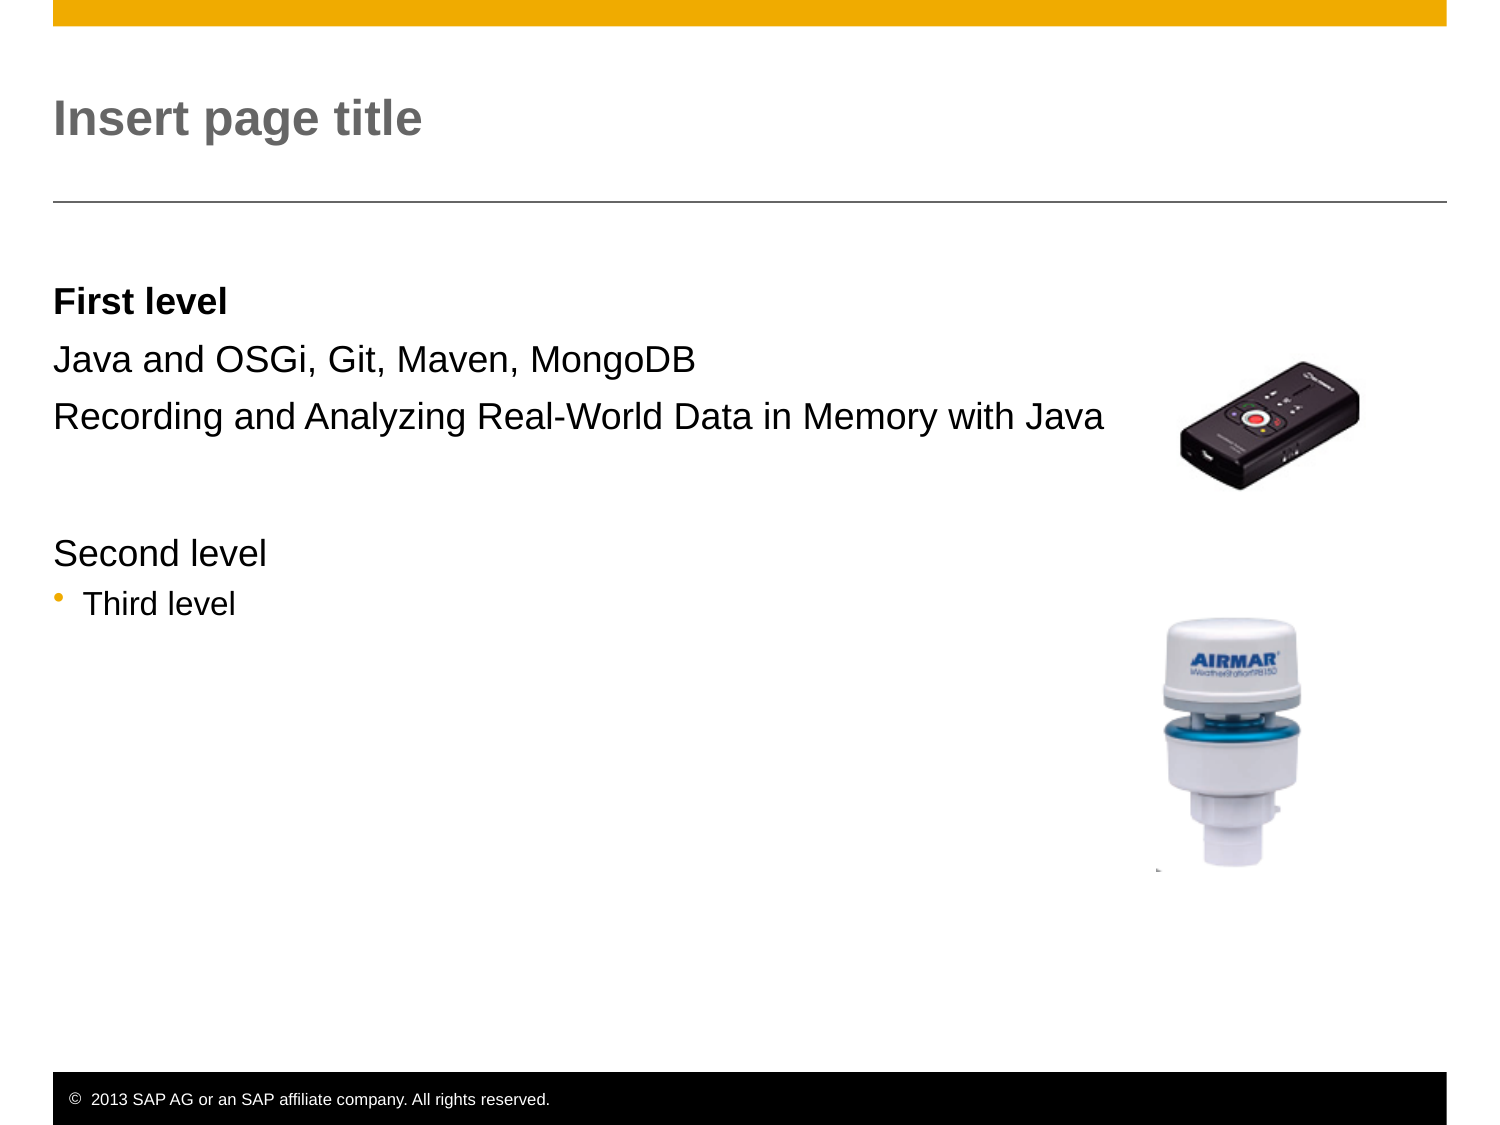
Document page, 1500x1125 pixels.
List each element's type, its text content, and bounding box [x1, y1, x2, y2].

list First level Java and OSGi, Git, Maven, MongoDB Recording and Analyzing Real-World Data in Memory with Java Second level Third level [53, 277, 1447, 998]
picture [1156, 615, 1306, 873]
title Insert page title [53, 53, 1447, 178]
picture [1168, 345, 1369, 498]
